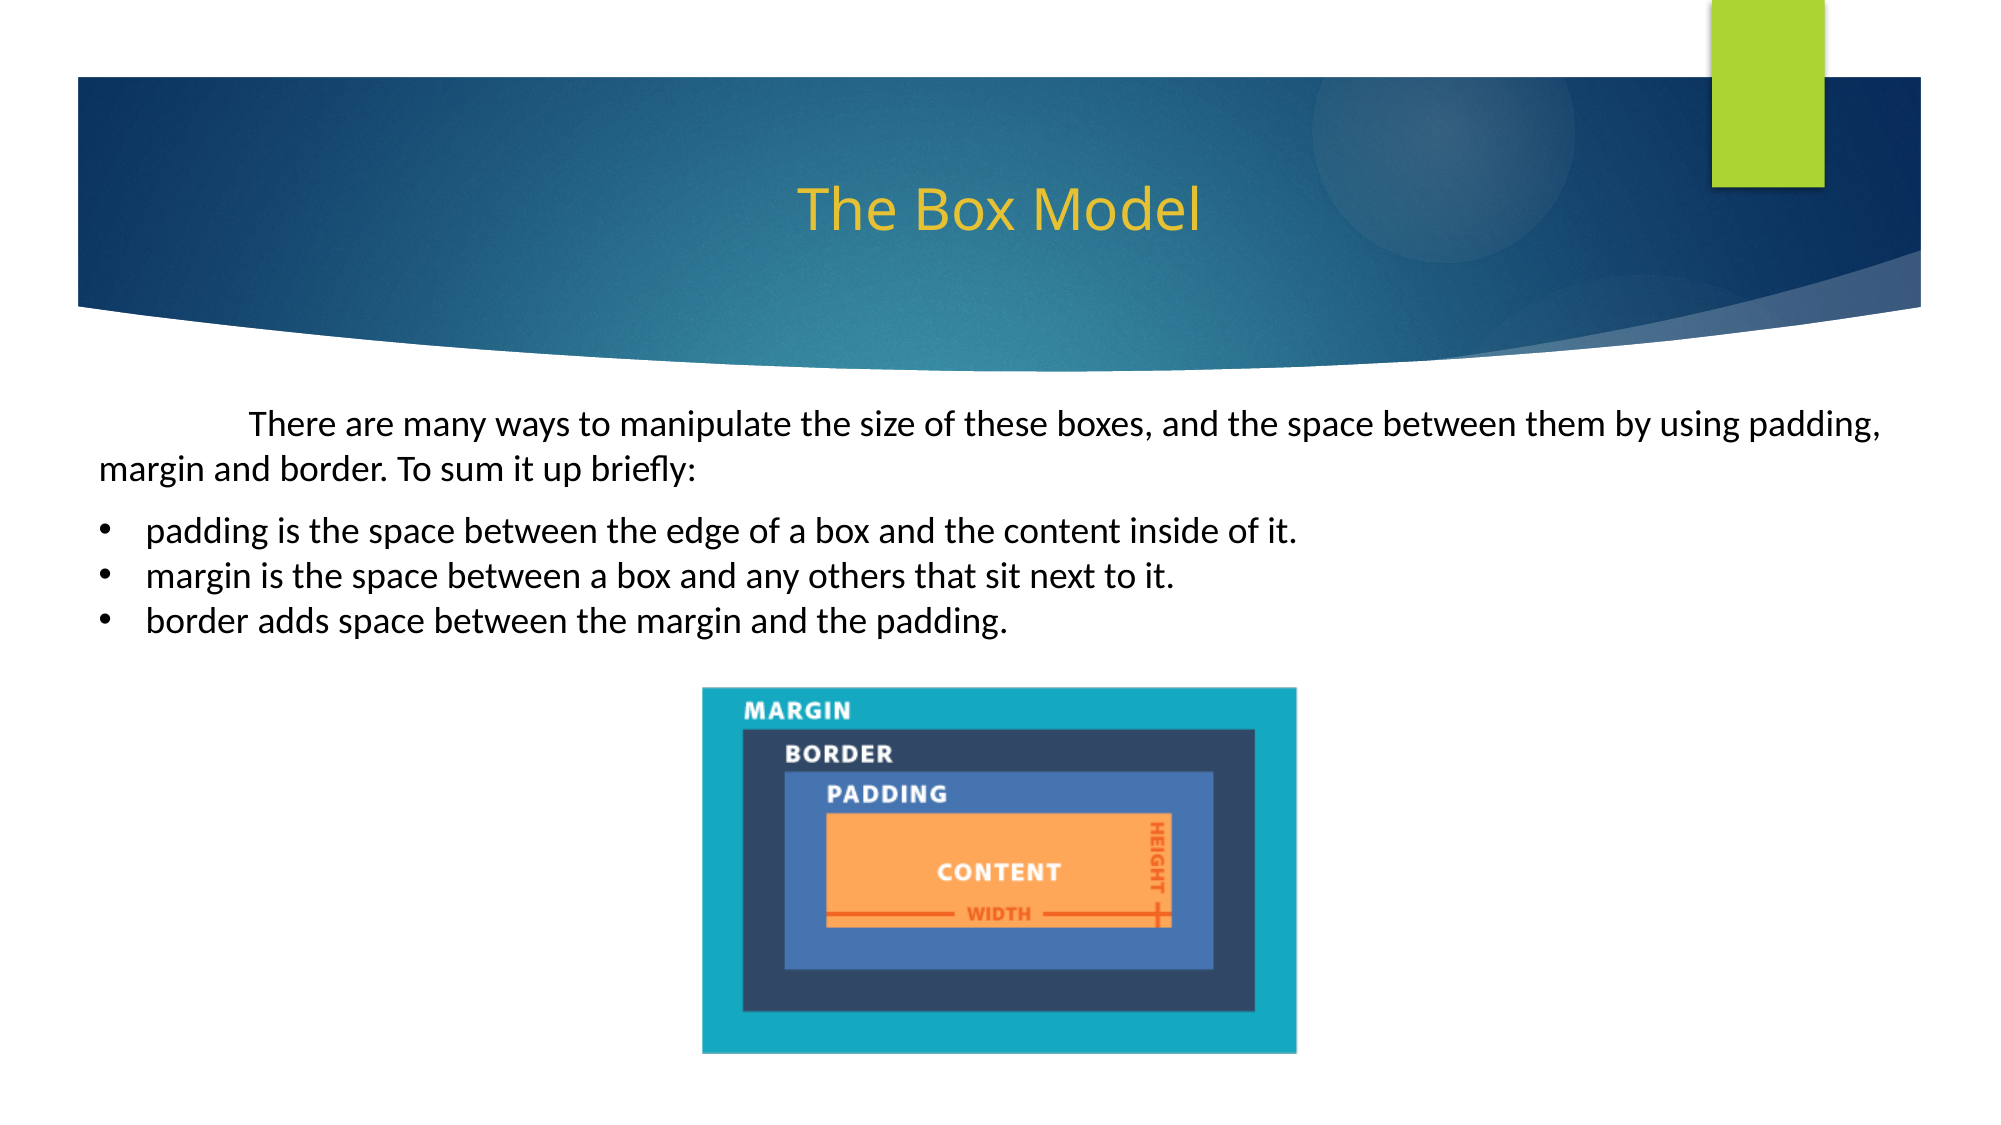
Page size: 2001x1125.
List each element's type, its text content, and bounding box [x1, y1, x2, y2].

text_box There are many ways to manipulate the size of these boxes, and the space between them by using padding, margin and border. To sum it up briefly: padding is the space between the edge of a box and the content inside of it. margin is the space between a box and any others that sit next to it. border adds space between the margin and the padding. [83, 391, 1916, 725]
title The Box Model [530, 167, 1470, 250]
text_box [701, 687, 1298, 1054]
